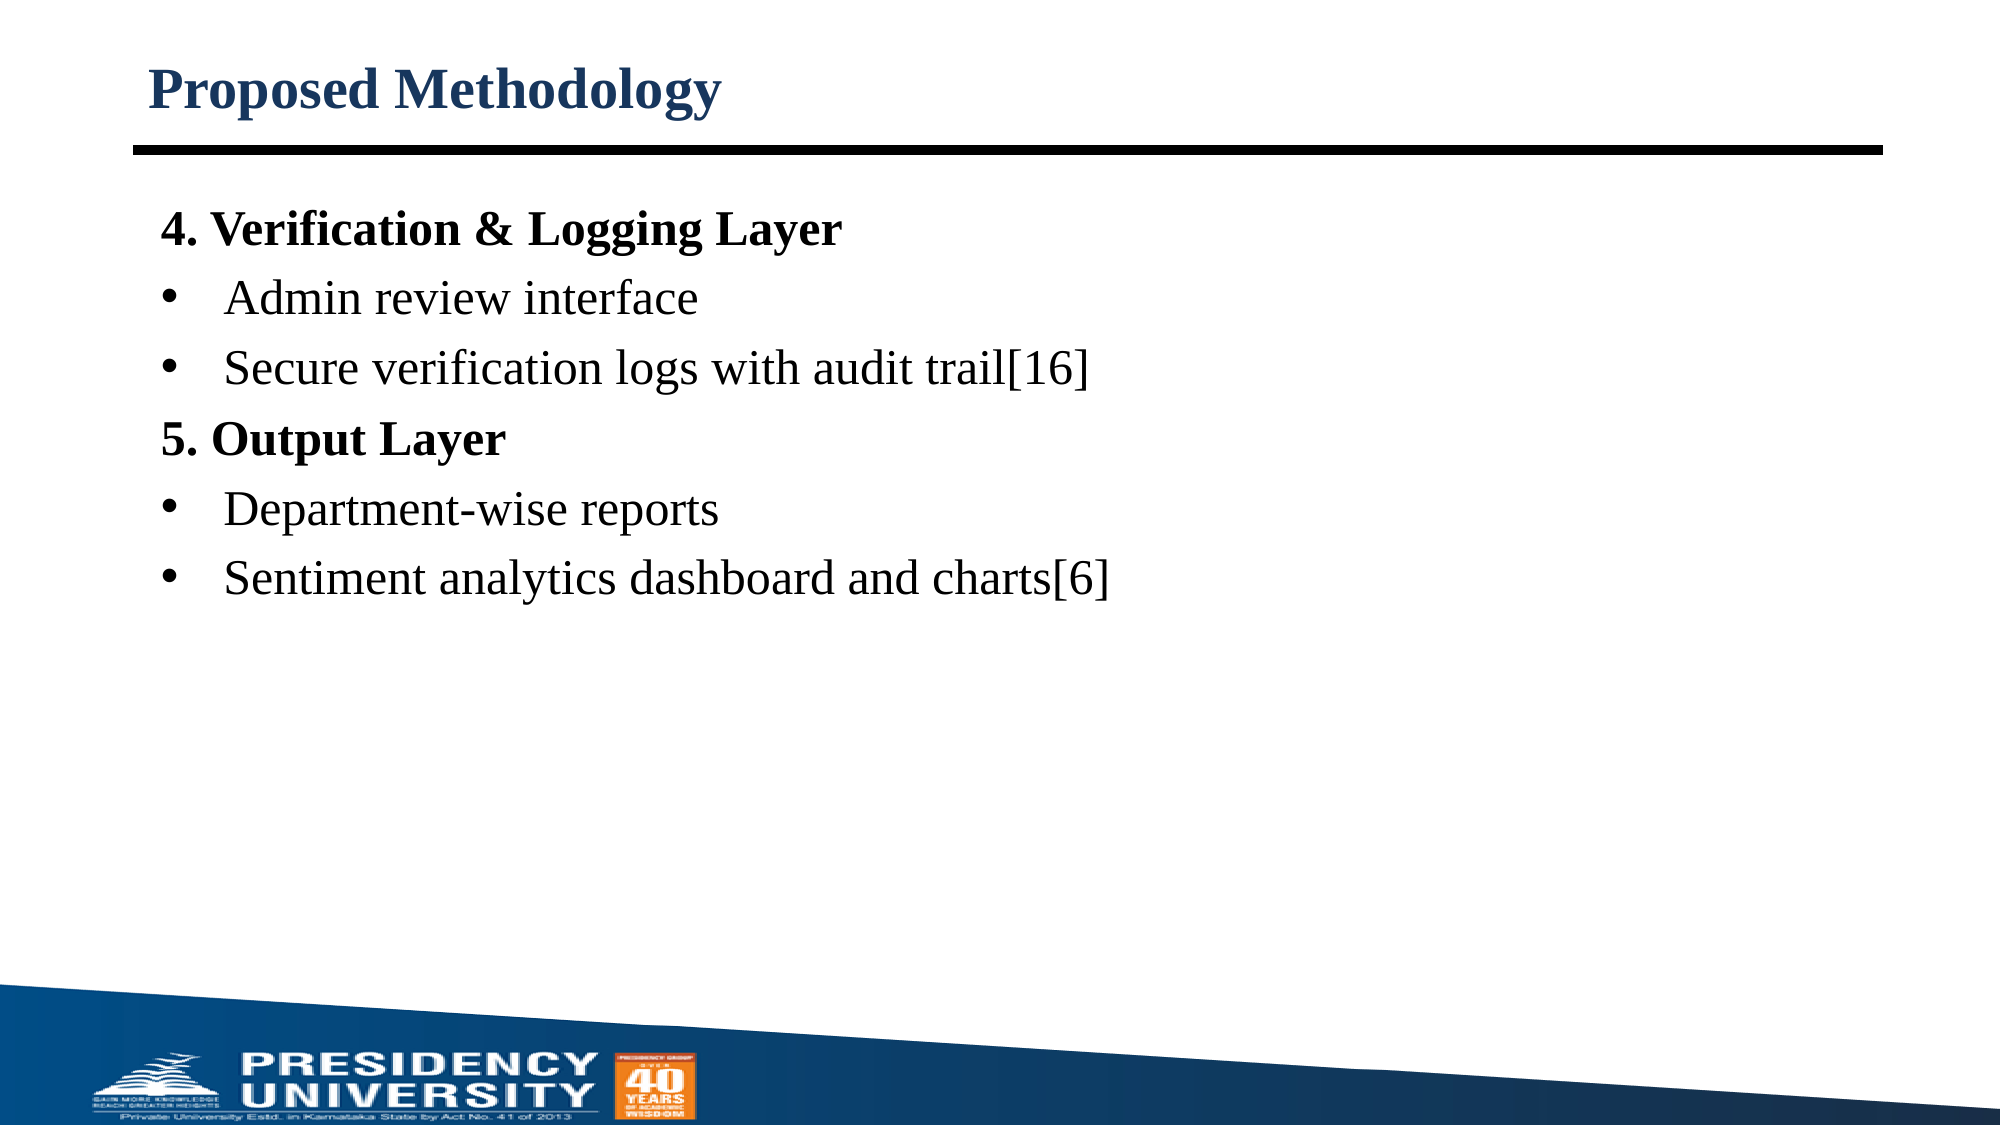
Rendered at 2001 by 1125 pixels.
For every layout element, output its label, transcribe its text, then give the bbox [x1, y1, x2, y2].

list 4. Verification & Logging Layer Admin review interface Secure verification logs with audit trail[16] 5. Output Layer Department-wise reports Sentiment analytics dashboard and charts[6] [133, 187, 1884, 1000]
picture [0, 982, 2000, 1125]
title Proposed Methodology [133, 45, 1884, 125]
